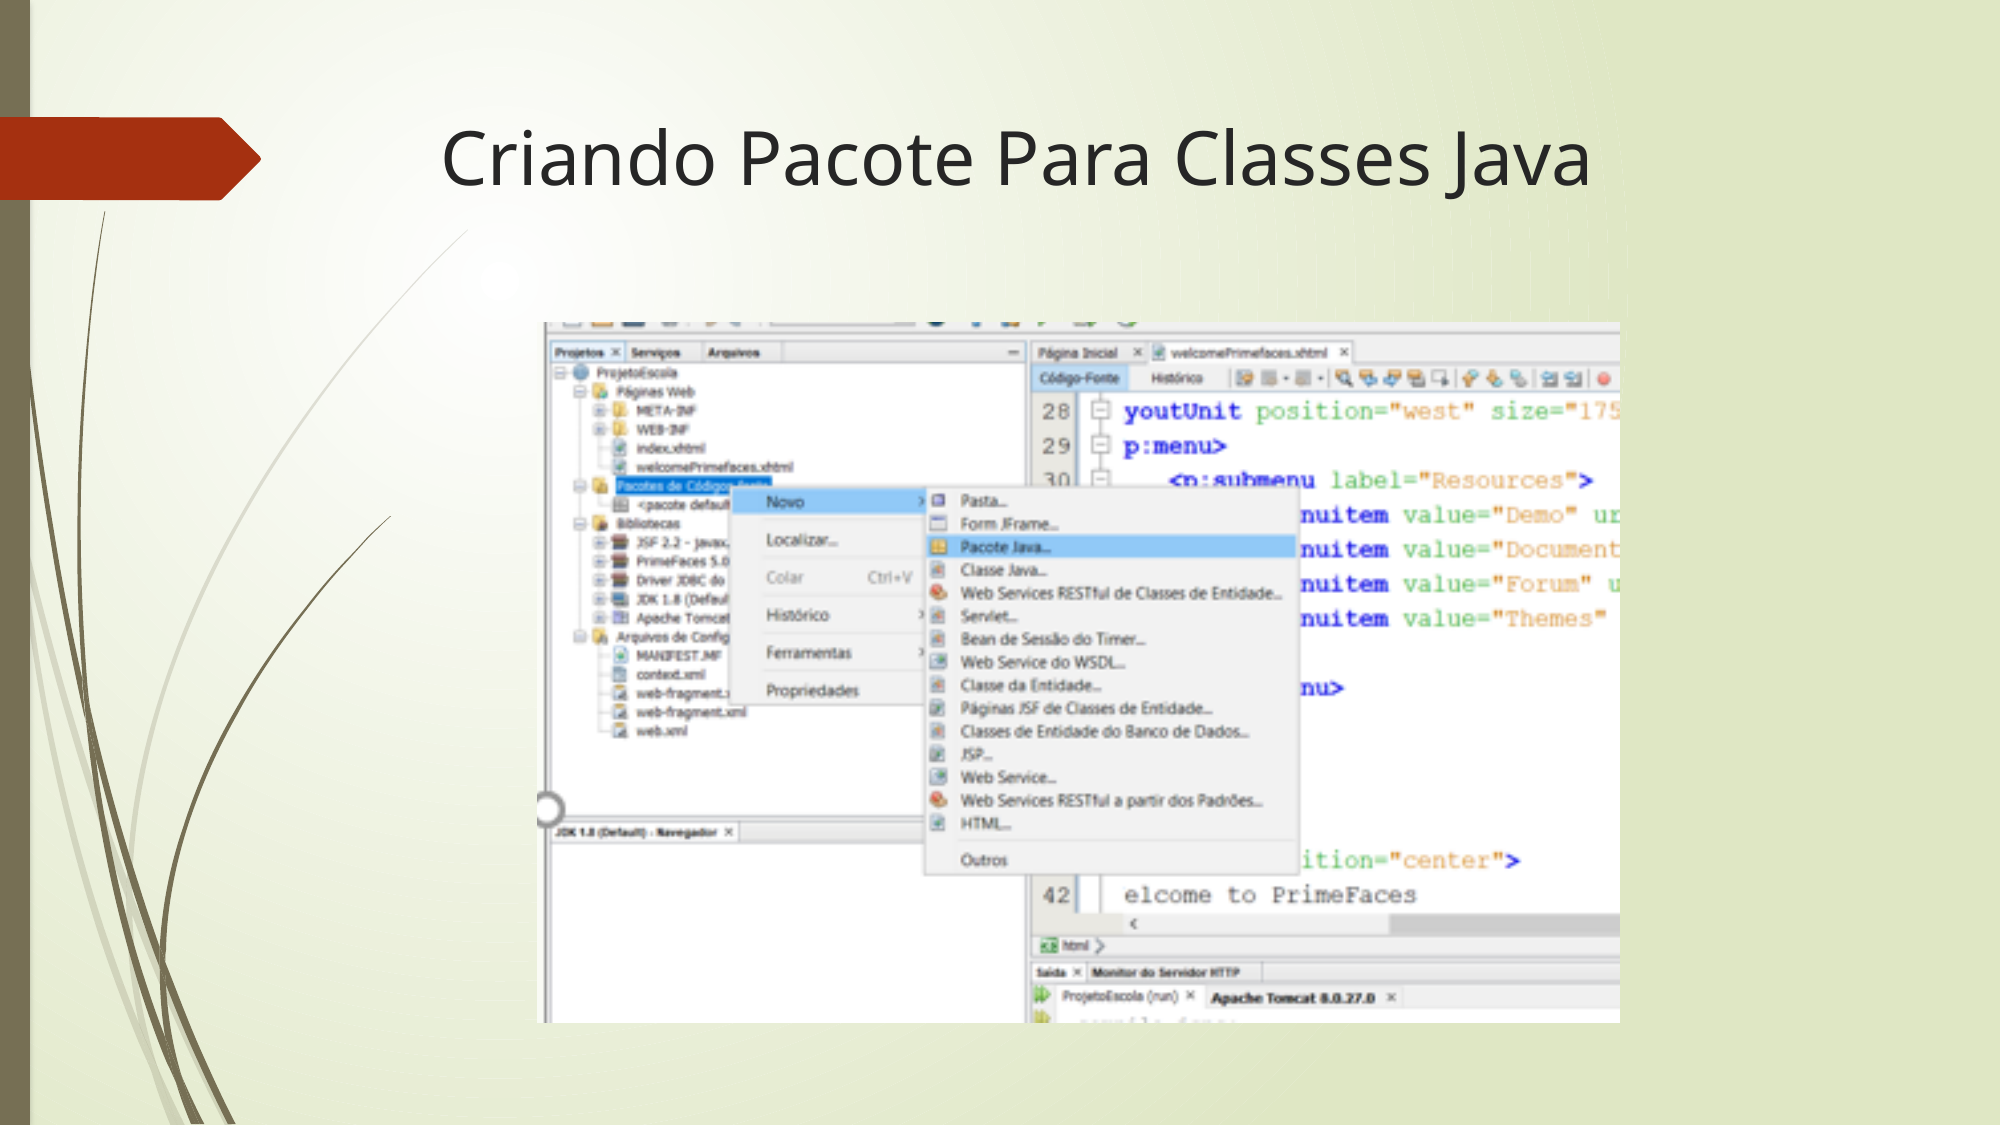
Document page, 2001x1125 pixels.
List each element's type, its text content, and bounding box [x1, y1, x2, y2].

picture [537, 322, 1620, 1023]
title Criando Pacote Para Classes Java [425, 102, 1888, 313]
